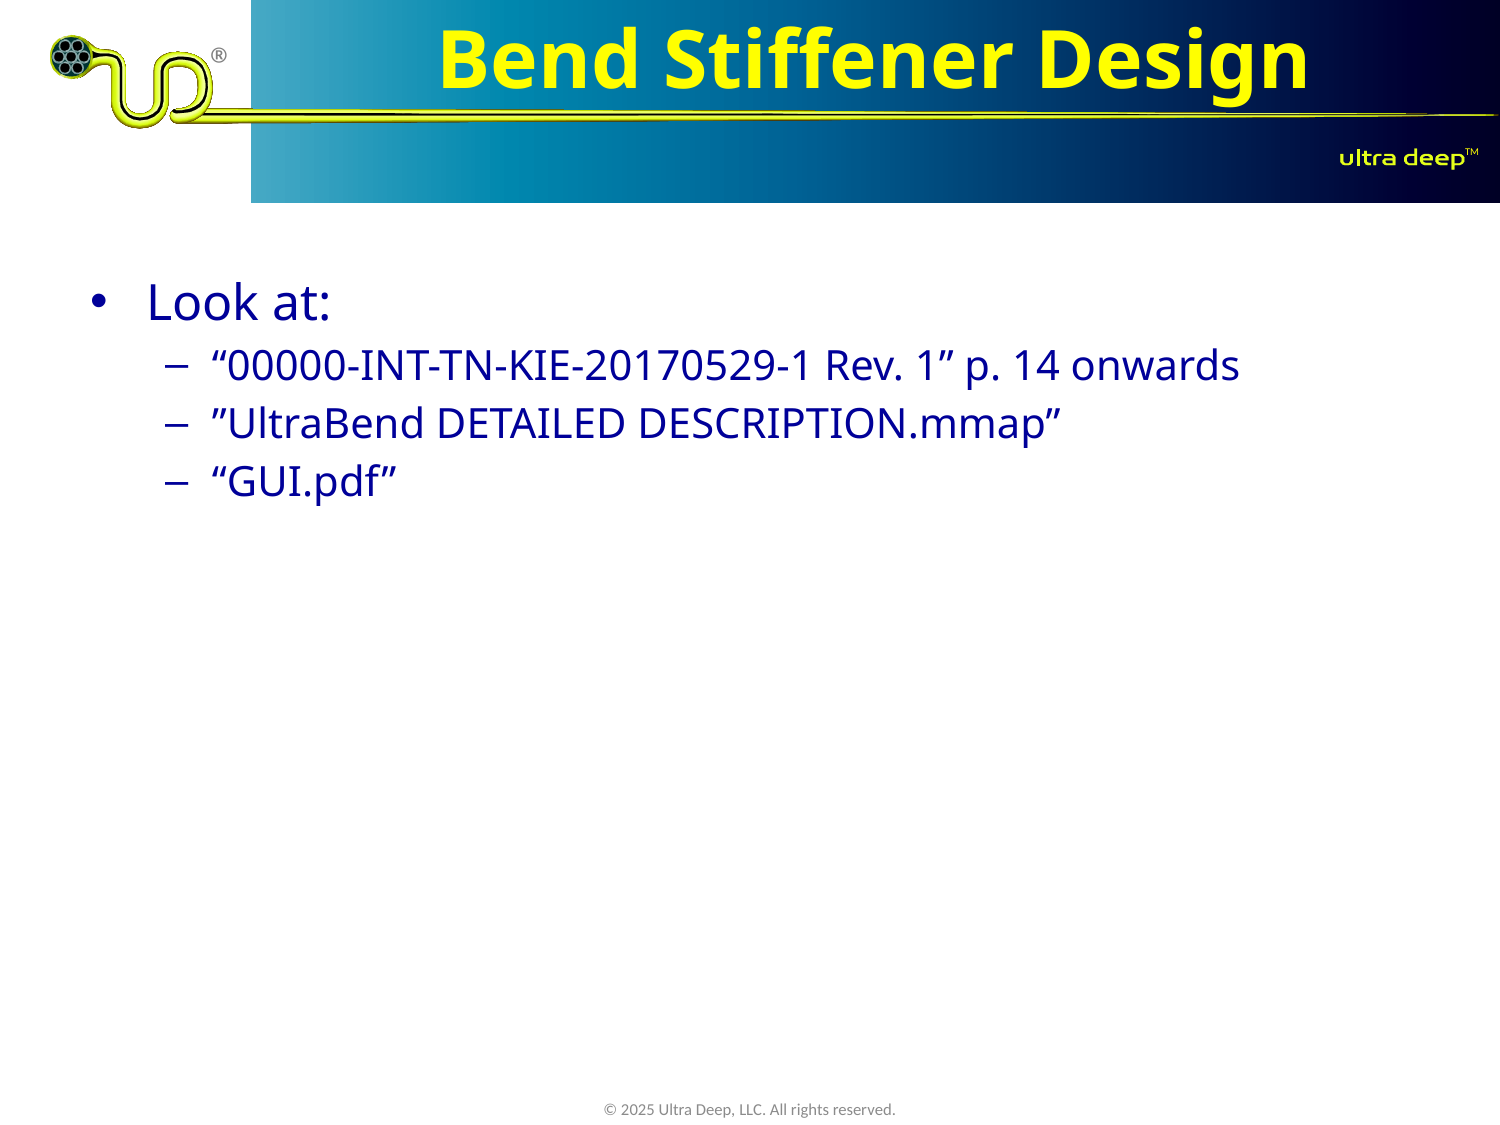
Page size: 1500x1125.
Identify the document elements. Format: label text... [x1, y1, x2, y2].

list Look at: “00000-INT-TN-KIE-20170529-1 Rev. 1” p. 14 onwards ”UltraBend DETAILED DESCRIPTION.mmap” “GUI.pdf” [75, 262, 1425, 1005]
title Bend Stiffener Design [249, 0, 1500, 113]
footer © 2025 Ultra Deep, LLC. All rights reserved. [512, 1092, 988, 1125]
